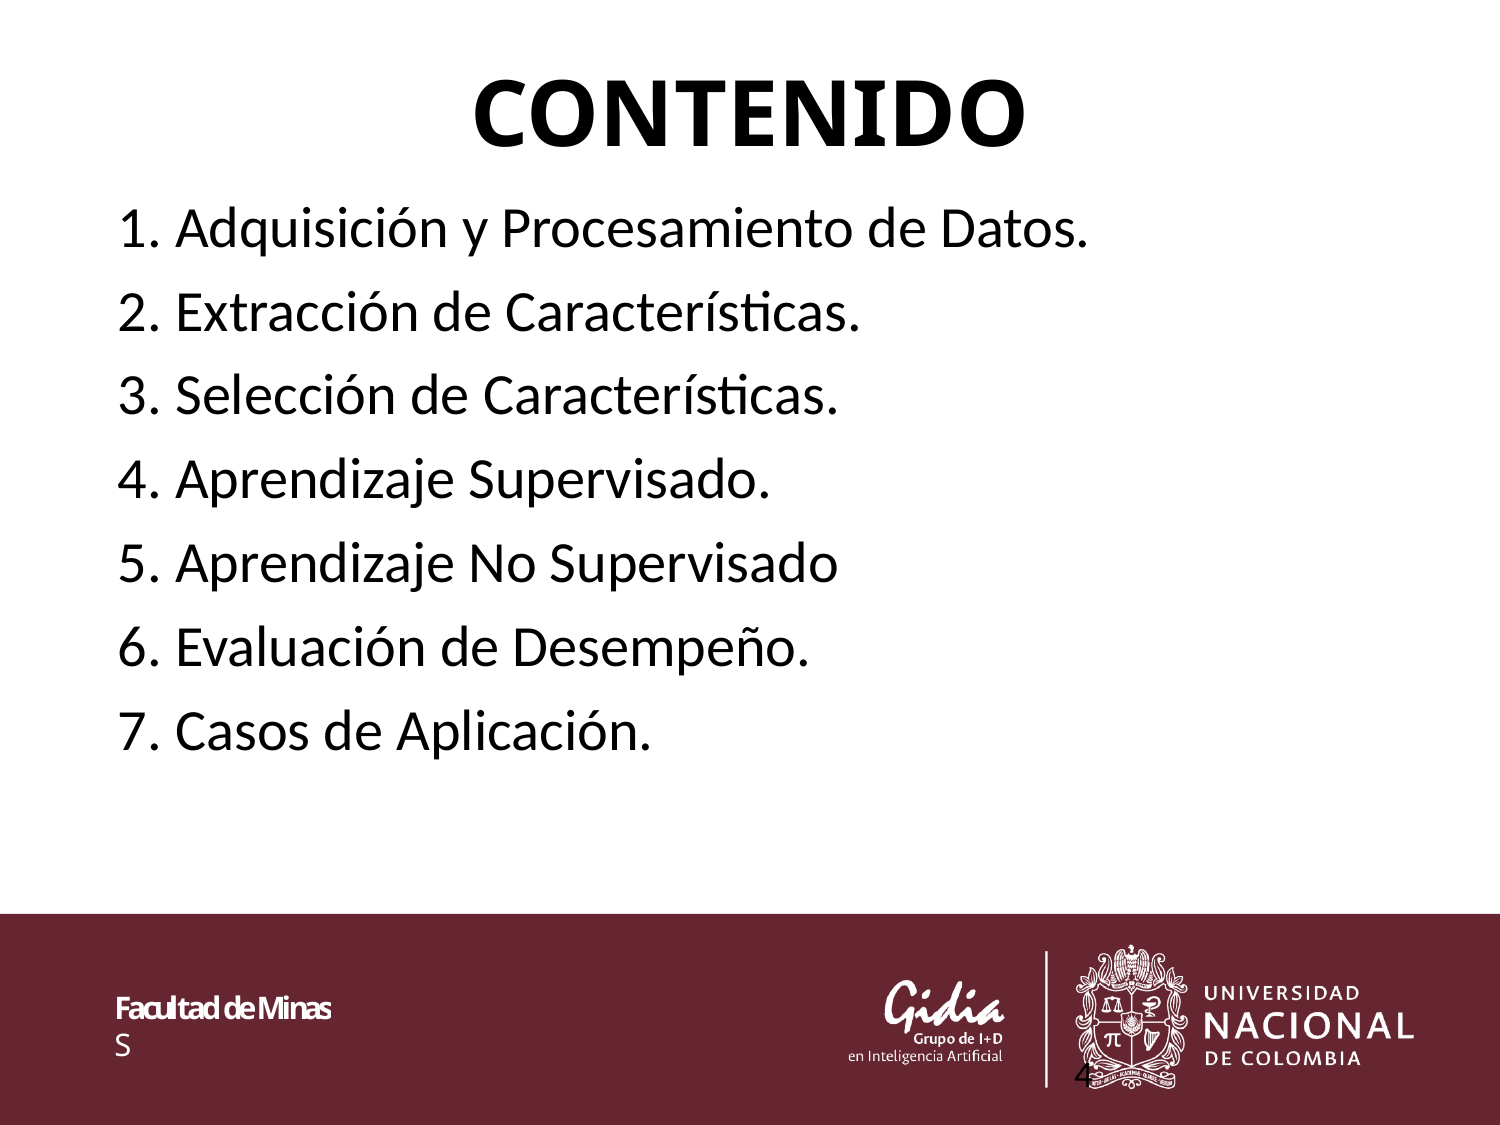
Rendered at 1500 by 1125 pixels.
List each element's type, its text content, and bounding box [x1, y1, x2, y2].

picture [773, 933, 1493, 1105]
list 1. Adquisición y Procesamiento de Datos. 2. Extracción de Características. 3. Selección de Características. 4. Aprendizaje Supervisado. 5. Aprendizaje No Supervisado 6. Evaluación de Desempeño. 7. Casos de Aplicación. [103, 189, 1397, 904]
slide_number 4 [1059, 1042, 1397, 1103]
title CONTENIDO [103, 59, 1397, 189]
